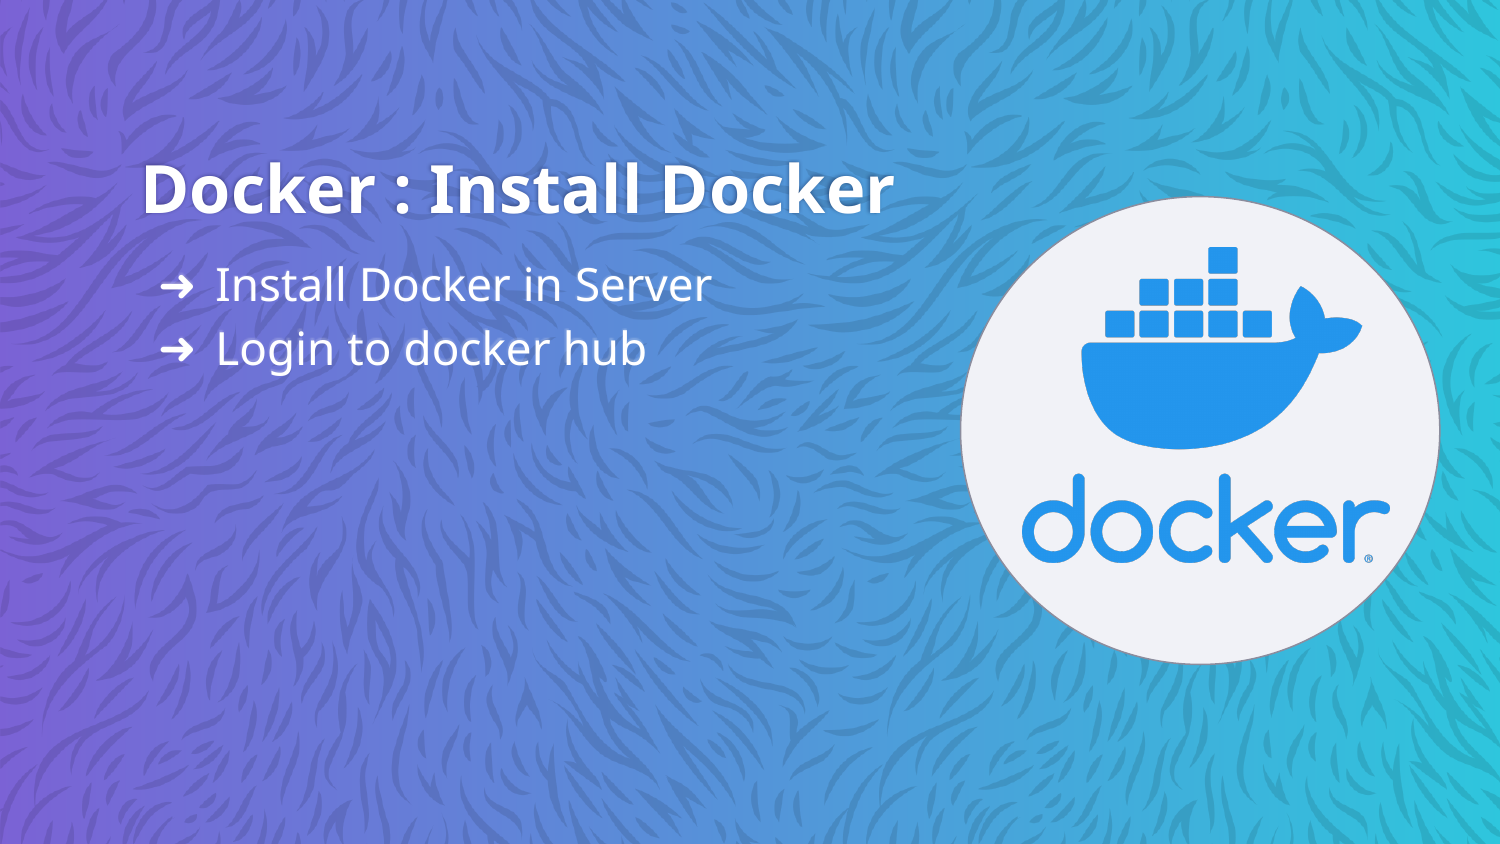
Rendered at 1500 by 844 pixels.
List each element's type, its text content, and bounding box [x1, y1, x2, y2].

text_box [1052, 196, 1348, 246]
list Install Docker in Server Login to docker hub [140, 247, 911, 682]
text_box [960, 279, 1440, 665]
title Docker : Install Docker [140, 162, 911, 228]
picture [0, 0, 1500, 844]
